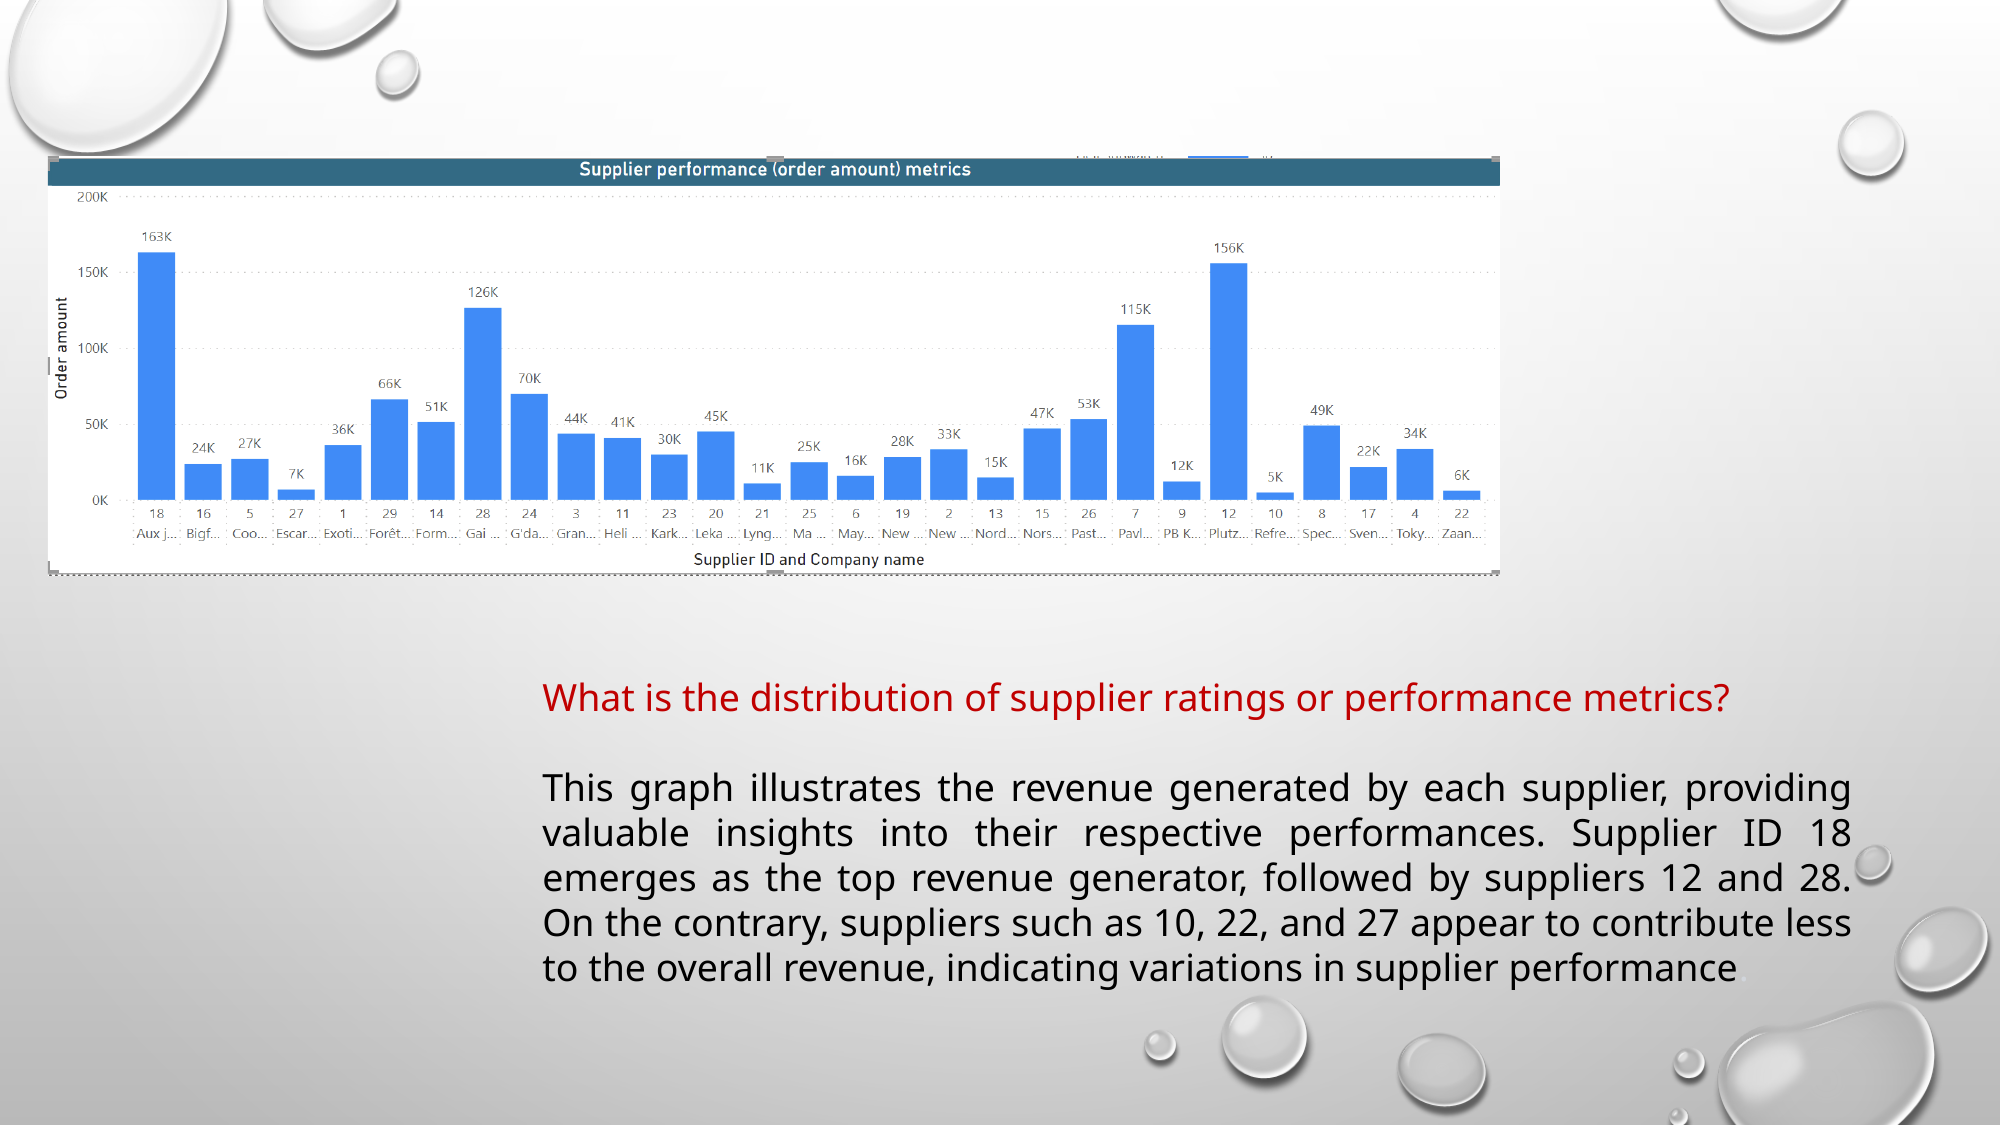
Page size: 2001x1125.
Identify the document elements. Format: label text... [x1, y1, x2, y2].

picture [0, 0, 2000, 1125]
text_box What is the distribution of supplier ratings or performance metrics? This graph illustrates the revenue generated by each supplier, providing valuable insights into their respective performances. Supplier ID 18 emerges as the top revenue generator, followed by suppliers 12 and 28. On the contrary, suppliers such as 10, 22, and 27 appear to contribute less to the overall revenue, indicating variations in supplier performance. [527, 666, 1869, 997]
